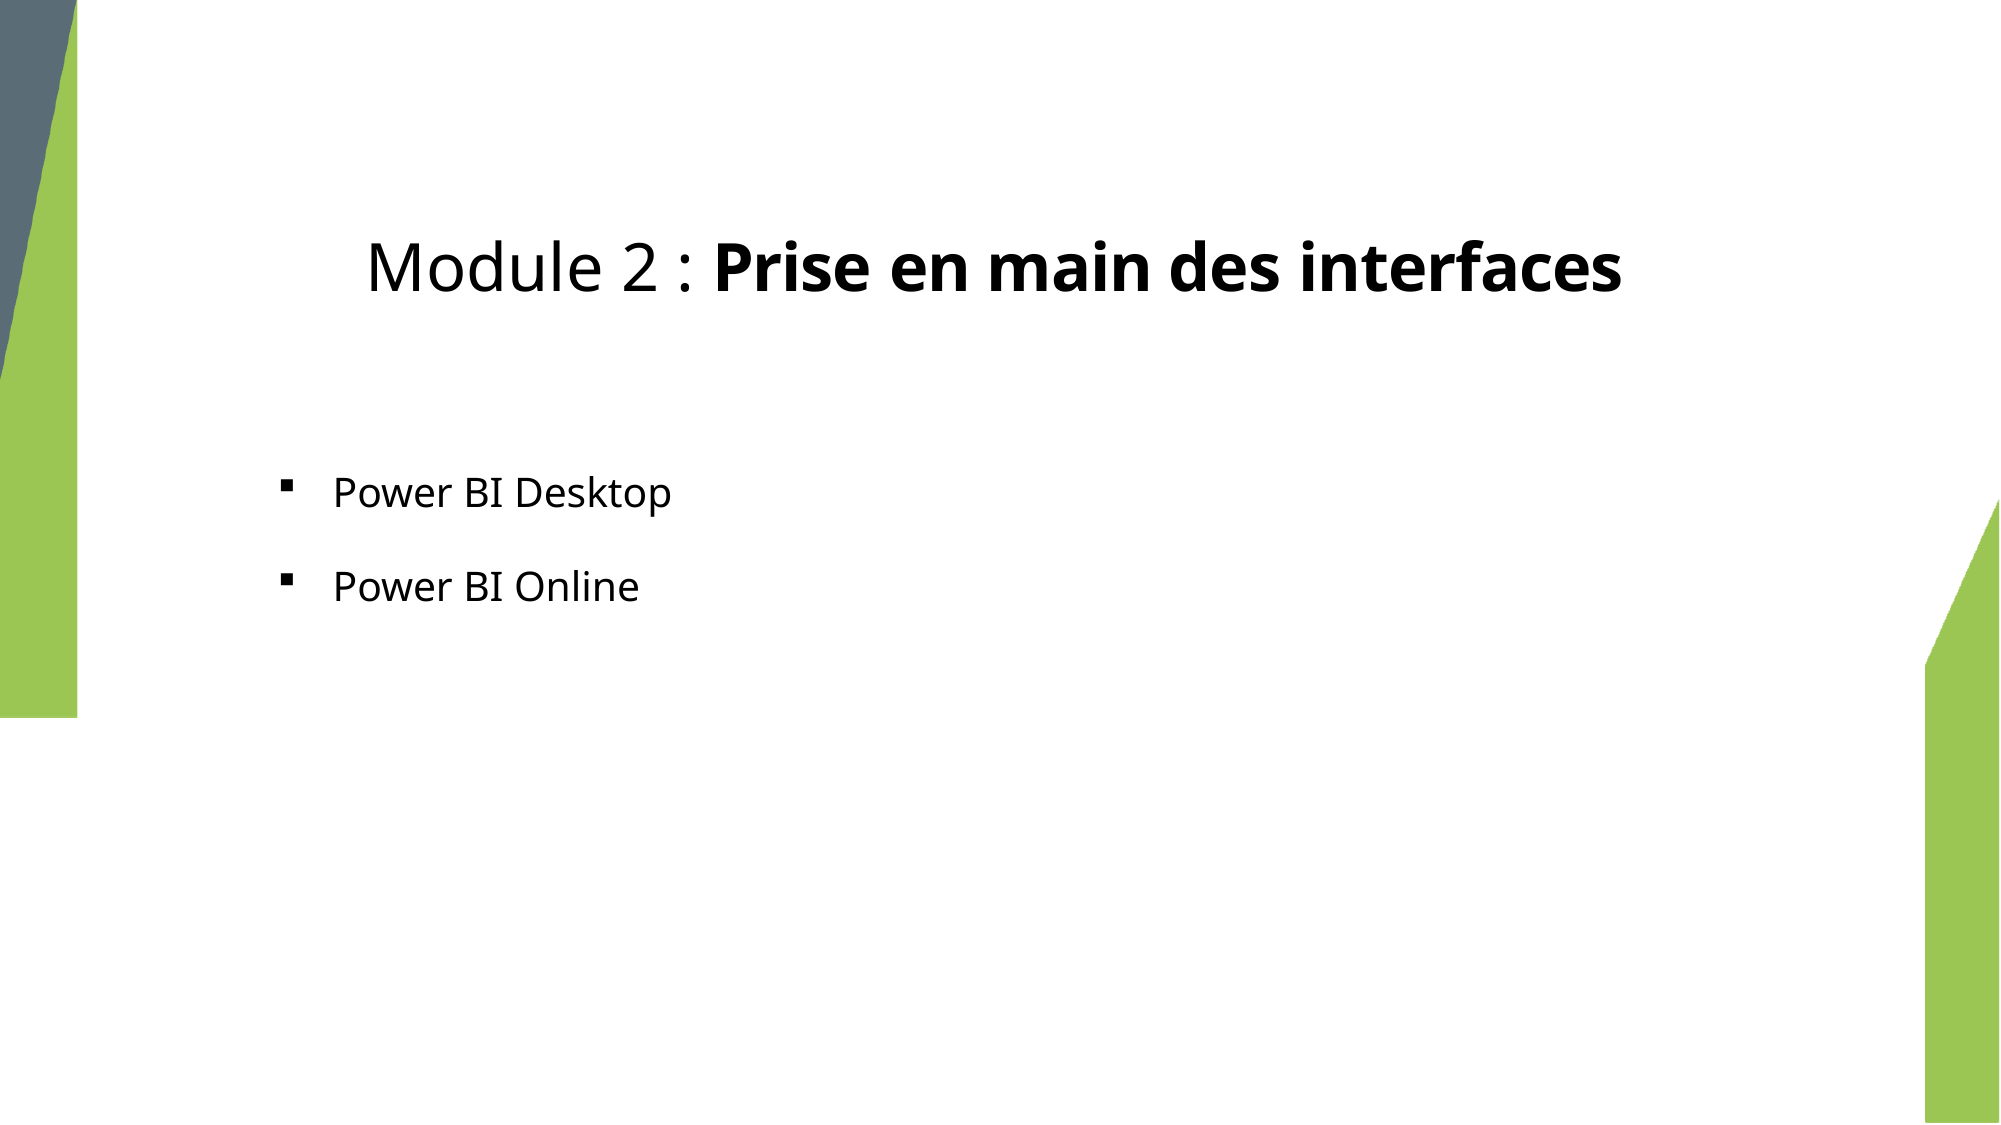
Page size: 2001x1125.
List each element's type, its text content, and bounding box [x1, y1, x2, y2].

title Module 2 : Prise en main des interfaces [106, 187, 1763, 312]
picture [0, 0, 79, 720]
subtitle Power BI Desktop Power BI Online [262, 434, 1763, 619]
picture [1924, 498, 2000, 1125]
